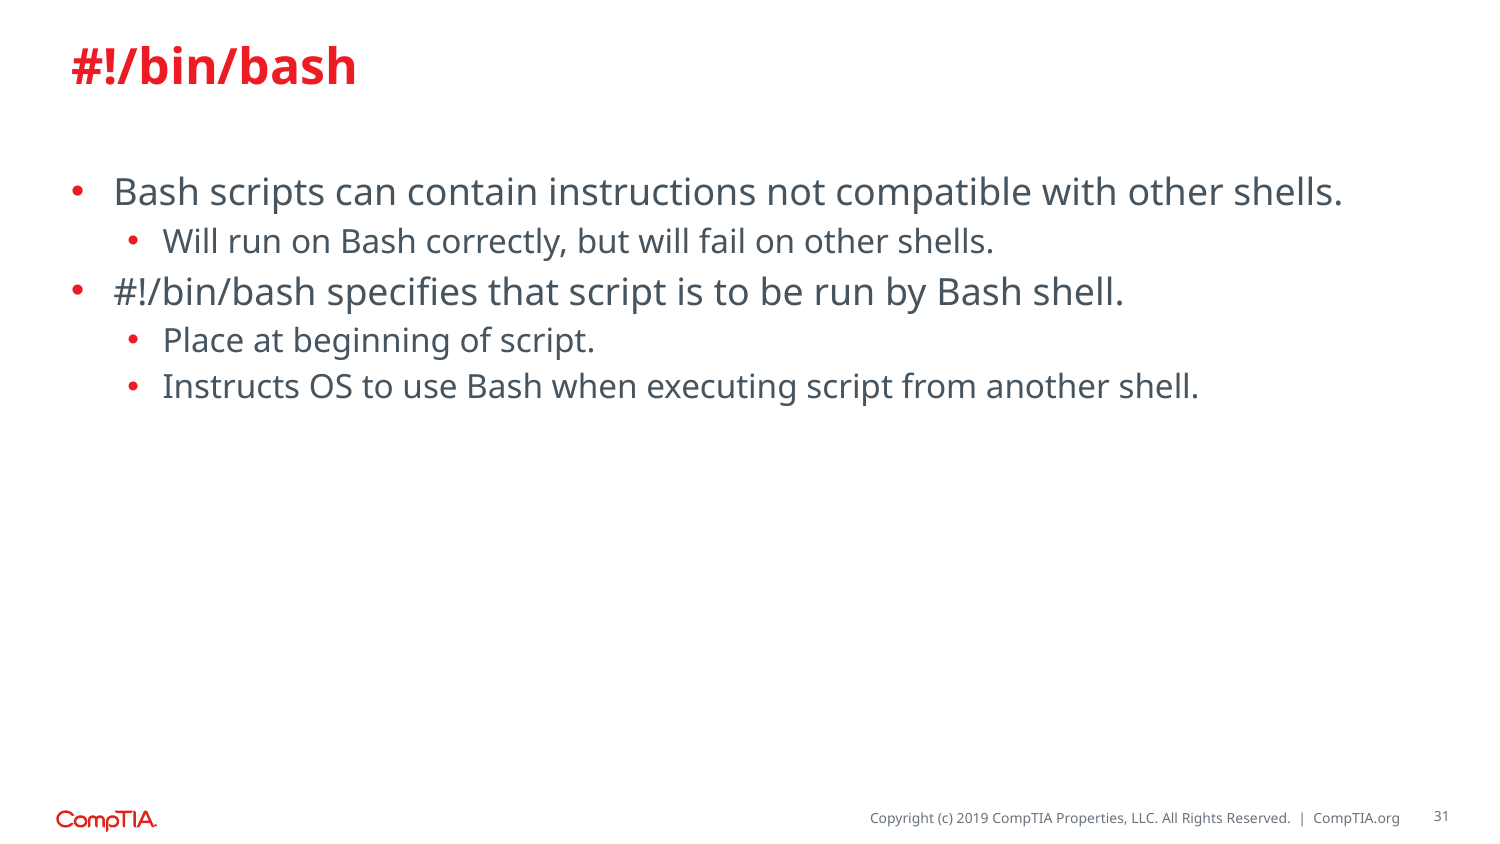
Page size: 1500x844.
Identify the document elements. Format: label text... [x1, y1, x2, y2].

title #!/bin/bash [56, 12, 1444, 117]
slide_number 31 [1407, 800, 1450, 835]
list Bash scripts can contain instructions not compatible with other shells. Will run on Bash correctly, but will fail on other shells. #!/bin/bash specifies that script is to be run by Bash shell. Place at beginning of script. Instructs OS to use Bash when executing script from another shell. [56, 160, 1444, 746]
